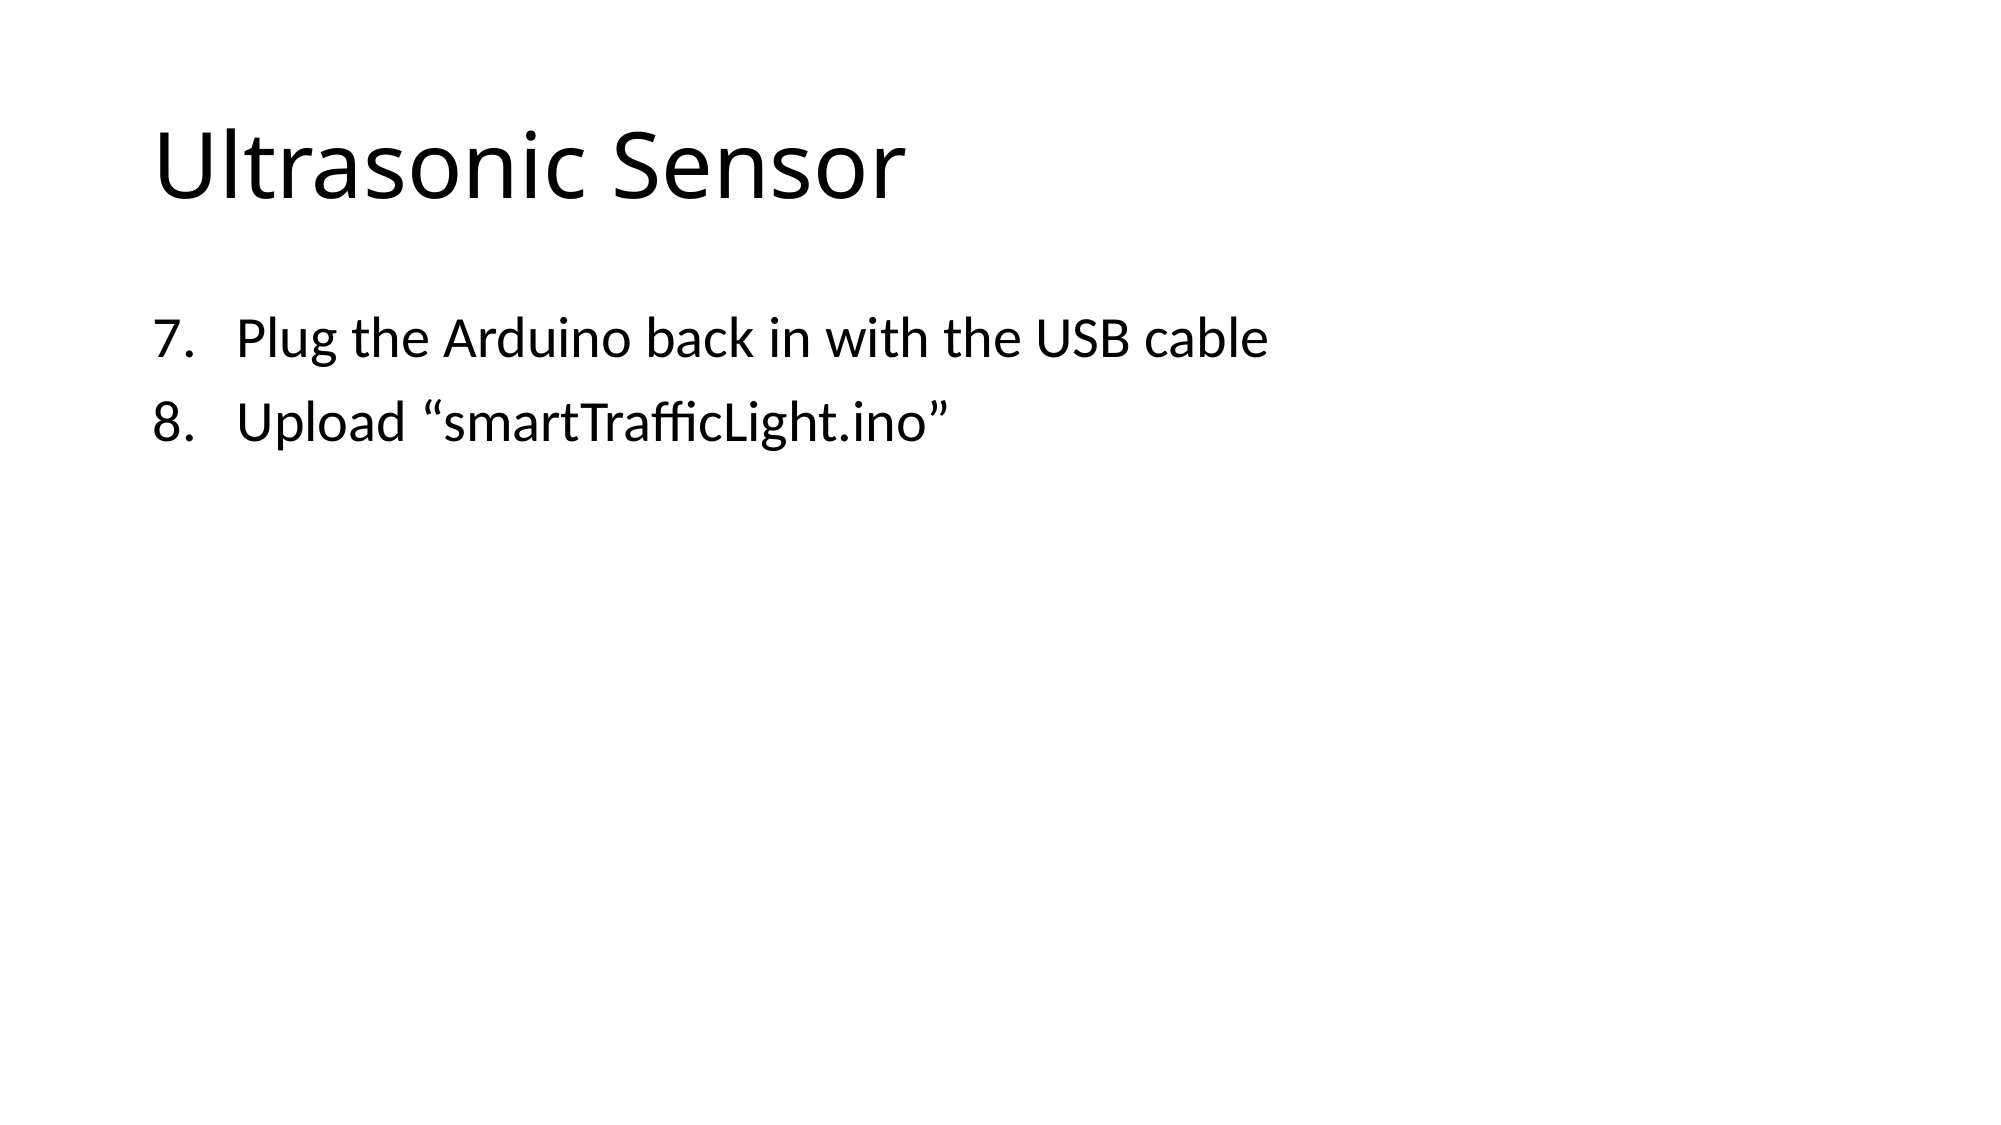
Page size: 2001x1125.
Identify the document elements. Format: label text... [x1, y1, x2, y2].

title Ultrasonic Sensor [137, 59, 1863, 278]
list Plug the Arduino back in with the USB cable Upload “smartTrafficLight.ino” [137, 299, 1863, 1014]
